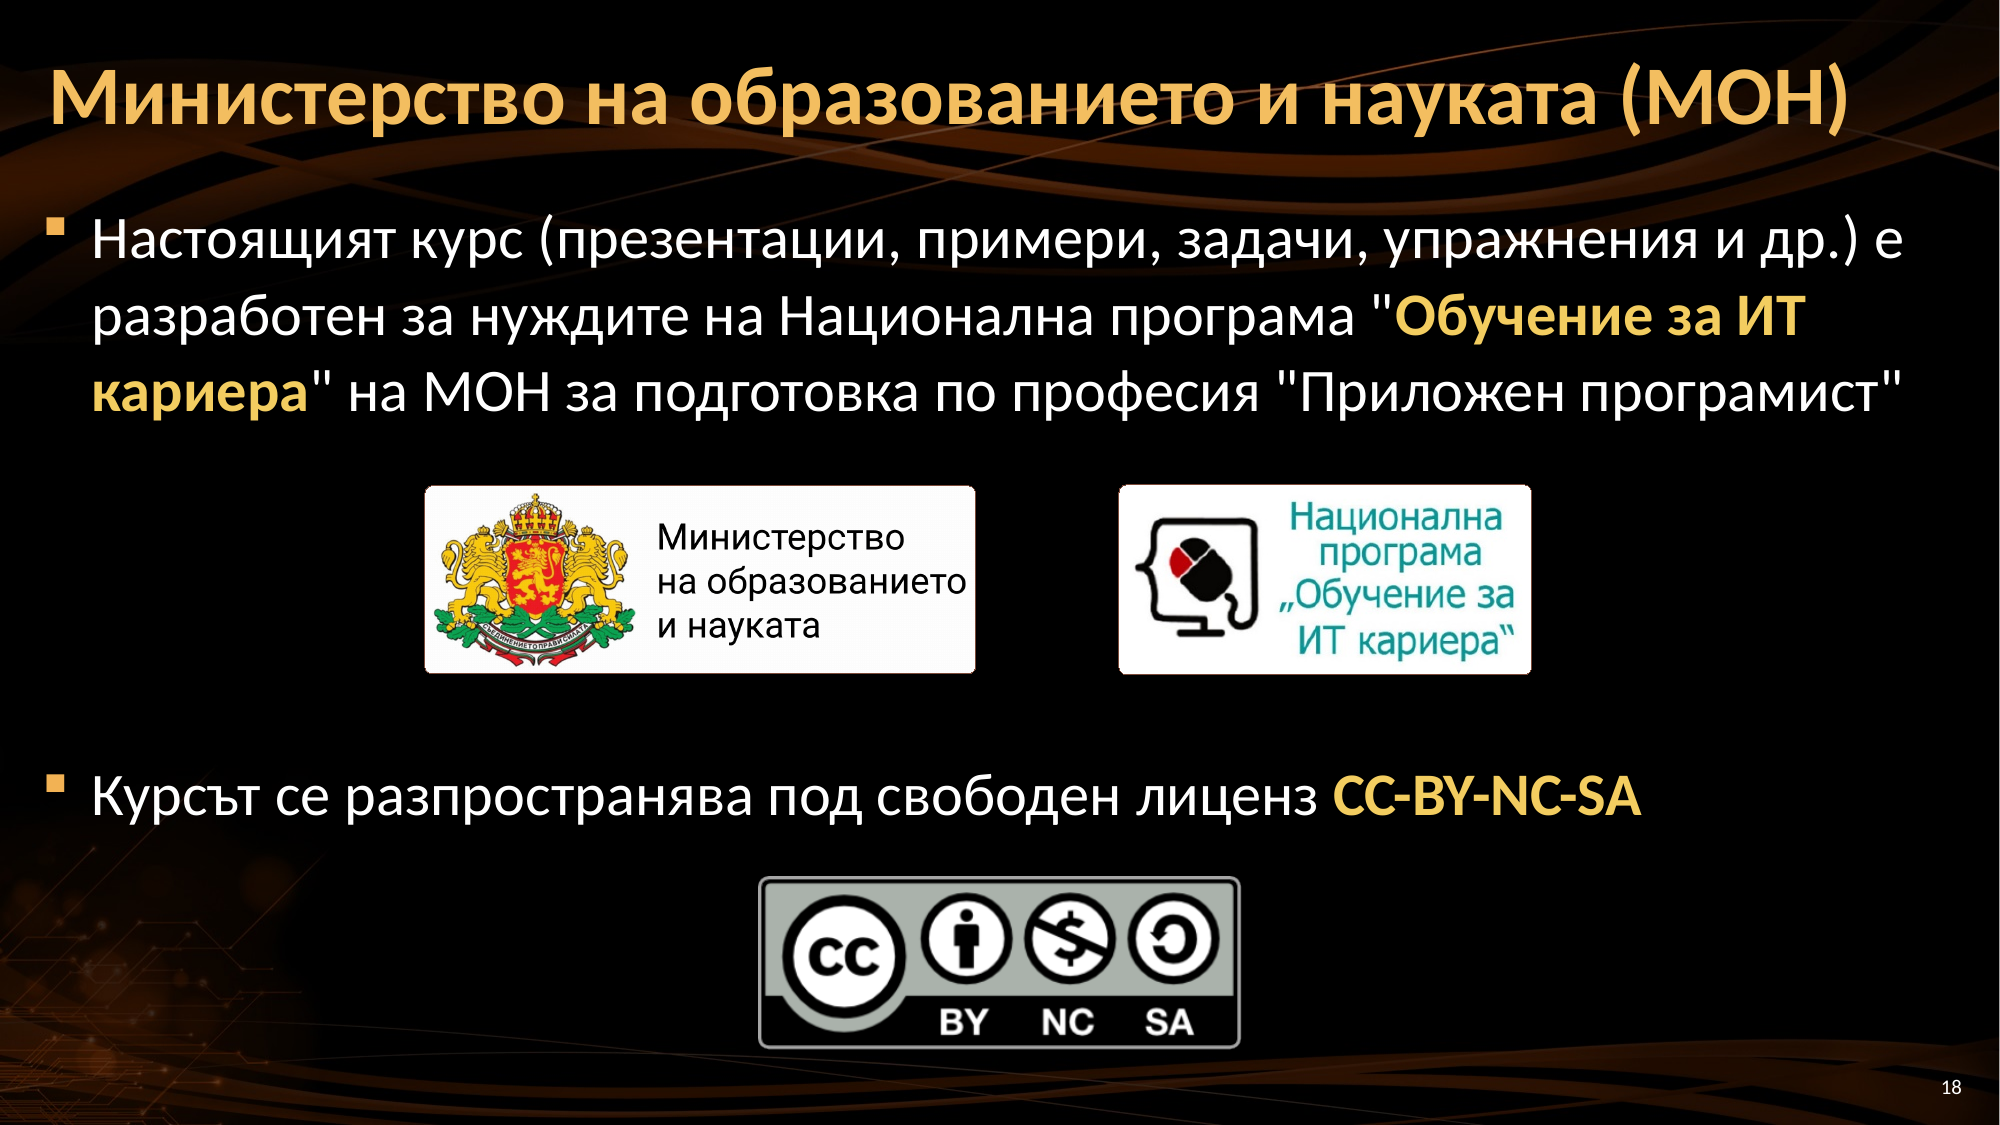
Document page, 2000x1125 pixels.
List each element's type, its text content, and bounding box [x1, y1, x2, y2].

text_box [424, 484, 1532, 675]
title Министерство на образованието и науката (МОН) [30, 6, 1975, 189]
slide_number 18 [1897, 1070, 1968, 1103]
list Настоящият курс (презентации, примери, задачи, упражнения и др.) е разработен за нуждите на Национална програма "Обучение за ИТ кариера" на МОН за подготовка по професия "Приложен програмист" Курсът се разпространява под свободен лиценз CC-BY-NC-SA [23, 188, 1975, 1103]
picture [0, 0, 2000, 1125]
